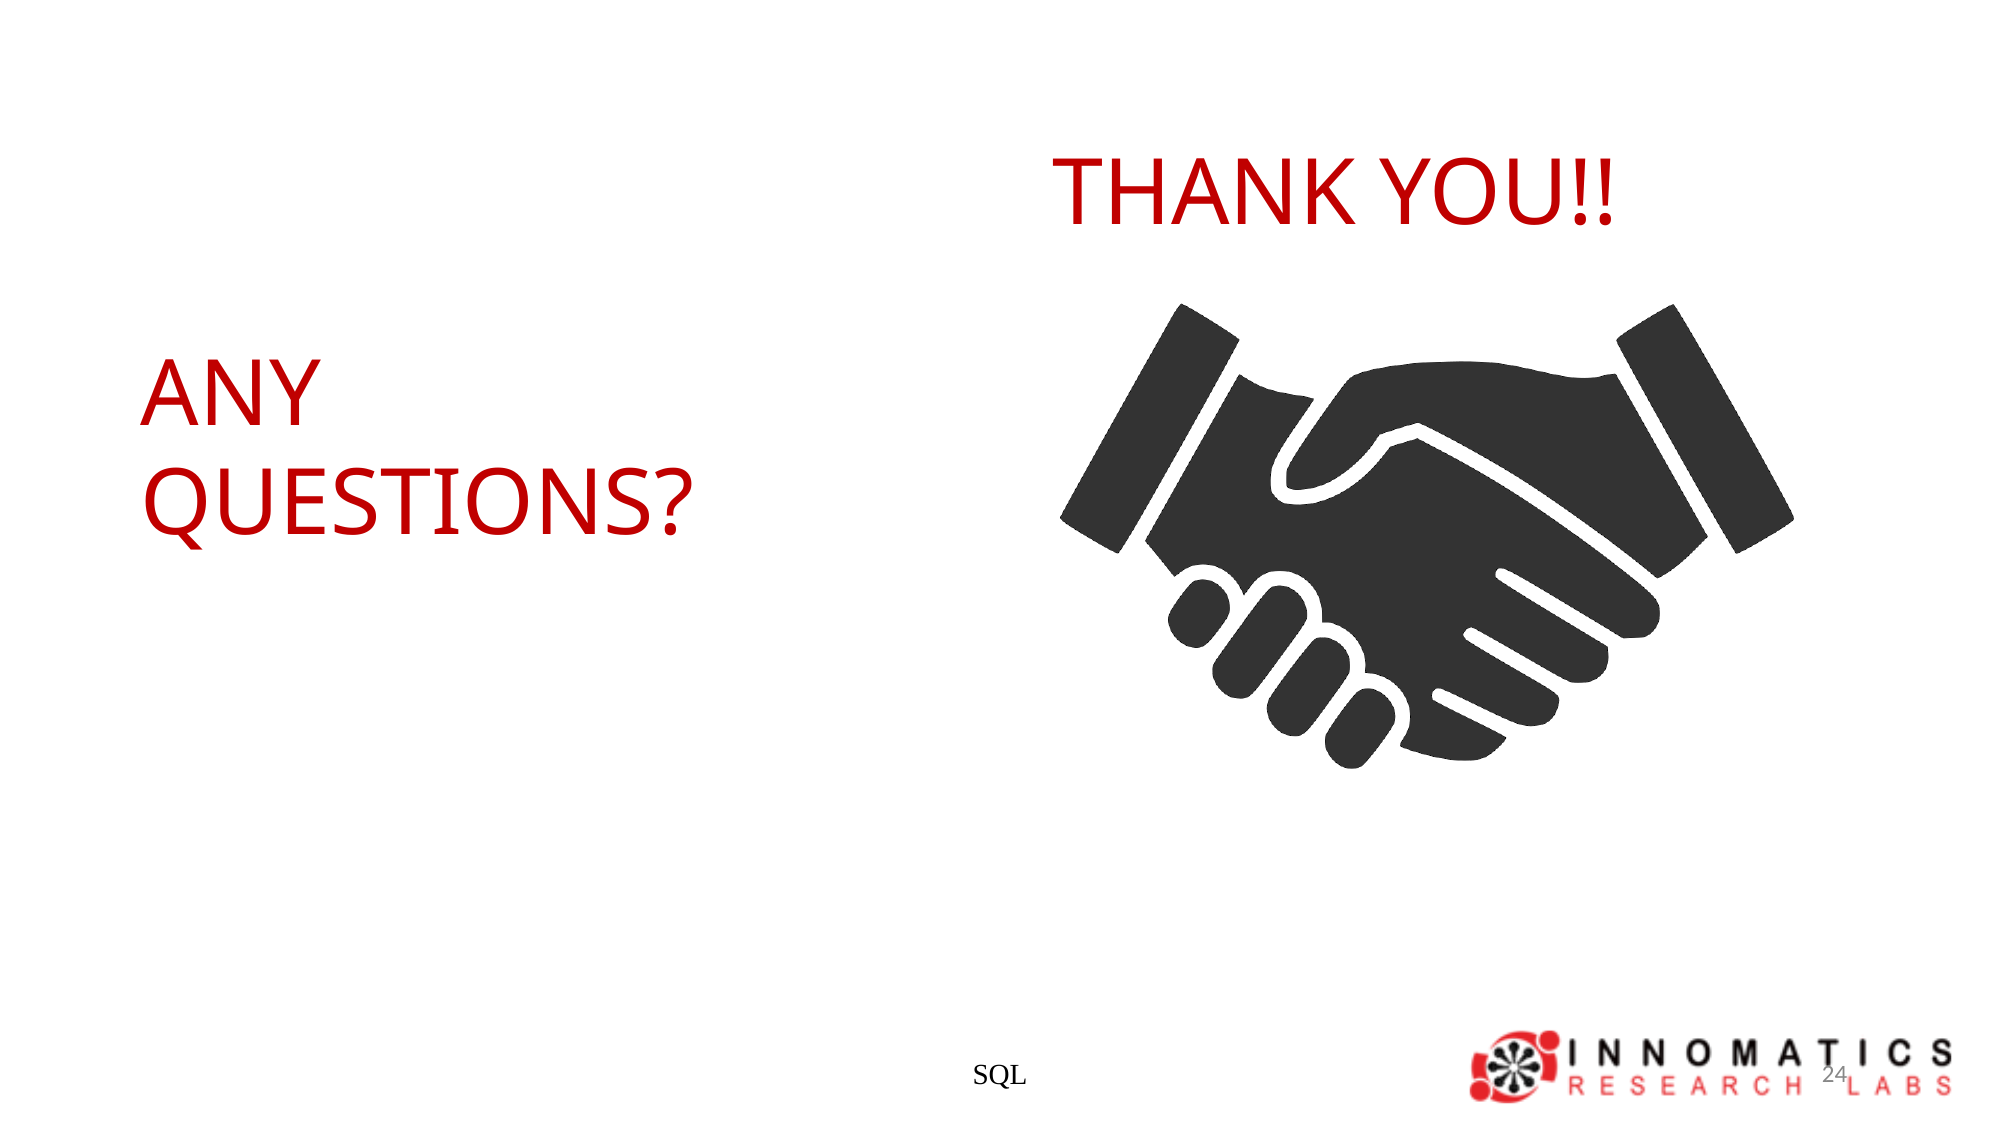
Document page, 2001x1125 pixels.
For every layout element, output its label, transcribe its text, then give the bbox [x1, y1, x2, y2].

text_box THANK YOU!! [1037, 125, 1817, 365]
footer SQL [662, 1042, 1338, 1103]
text_box ANY QUESTIONS? [125, 325, 829, 704]
picture [1445, 1014, 1975, 1125]
picture [1060, 303, 1794, 769]
slide_number 24 [1412, 1042, 1863, 1103]
